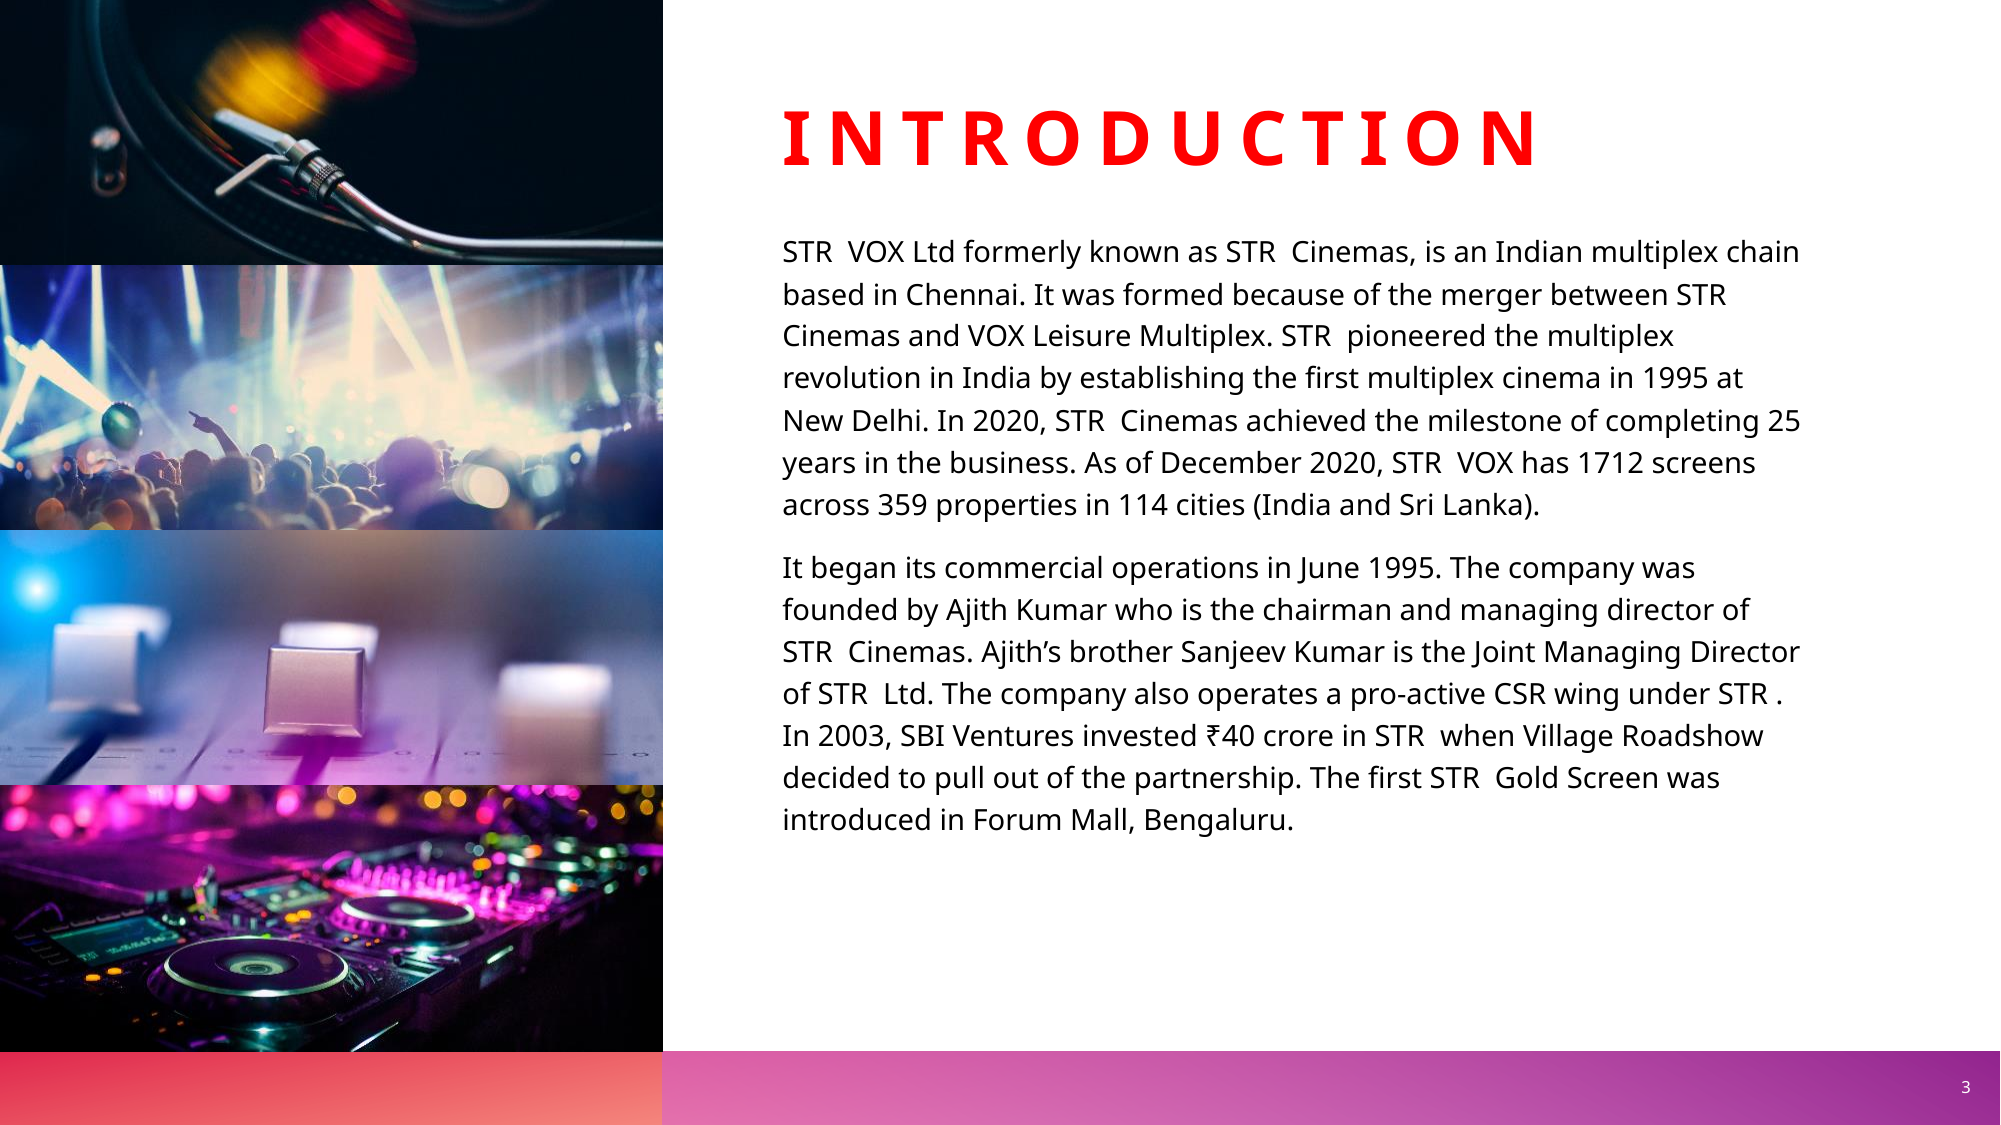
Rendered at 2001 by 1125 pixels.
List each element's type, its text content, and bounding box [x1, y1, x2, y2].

picture [0, 0, 663, 1052]
slide_number 3 [1913, 1051, 1986, 1125]
list STR VOX Ltd formerly known as STR Cinemas, is an Indian multiplex chain based in Chennai. It was formed because of the merger between STR Cinemas and VOX Leisure Multiplex. STR pioneered the multiplex revolution in India by establishing the first multiplex cinema in 1995 at New Delhi. In 2020, STR Cinemas achieved the milestone of completing 25 years in the business. As of December 2020, STR VOX has 1712 screens across 359 properties in 114 cities (India and Sri Lanka). It began its commercial operations in June 1995. The company was founded by Ajith Kumar who is the chairman and managing director of STR Cinemas. Ajith’s brother Sanjeev Kumar is the Joint Managing Director of STR Ltd. The company also operates a pro-active CSR wing under STR . In 2003, SBI Ventures invested ₹40 crore in STR when Village Roadshow decided to pull out of the partnership. The first STR Gold Screen was introduced in Forum Mall, Bengaluru. [782, 226, 1805, 945]
picture [95, 0, 99, 22]
title introduction [782, 47, 1805, 181]
